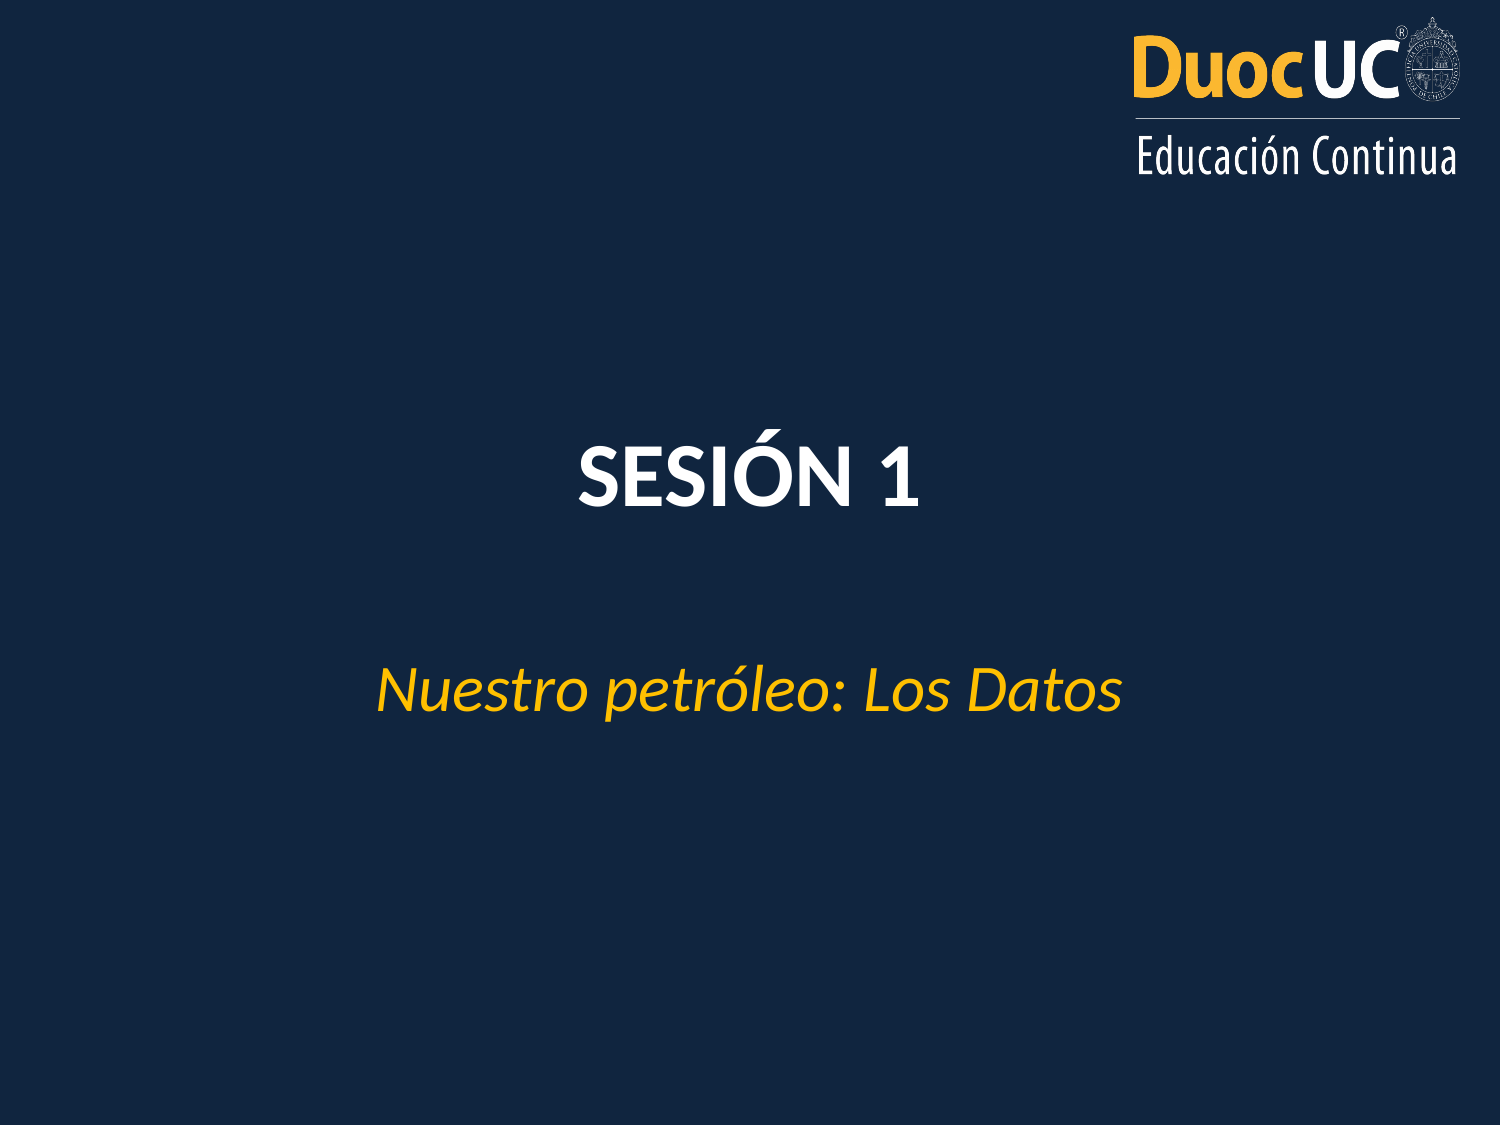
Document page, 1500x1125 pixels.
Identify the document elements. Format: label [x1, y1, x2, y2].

text_box [0, 0, 1500, 1125]
